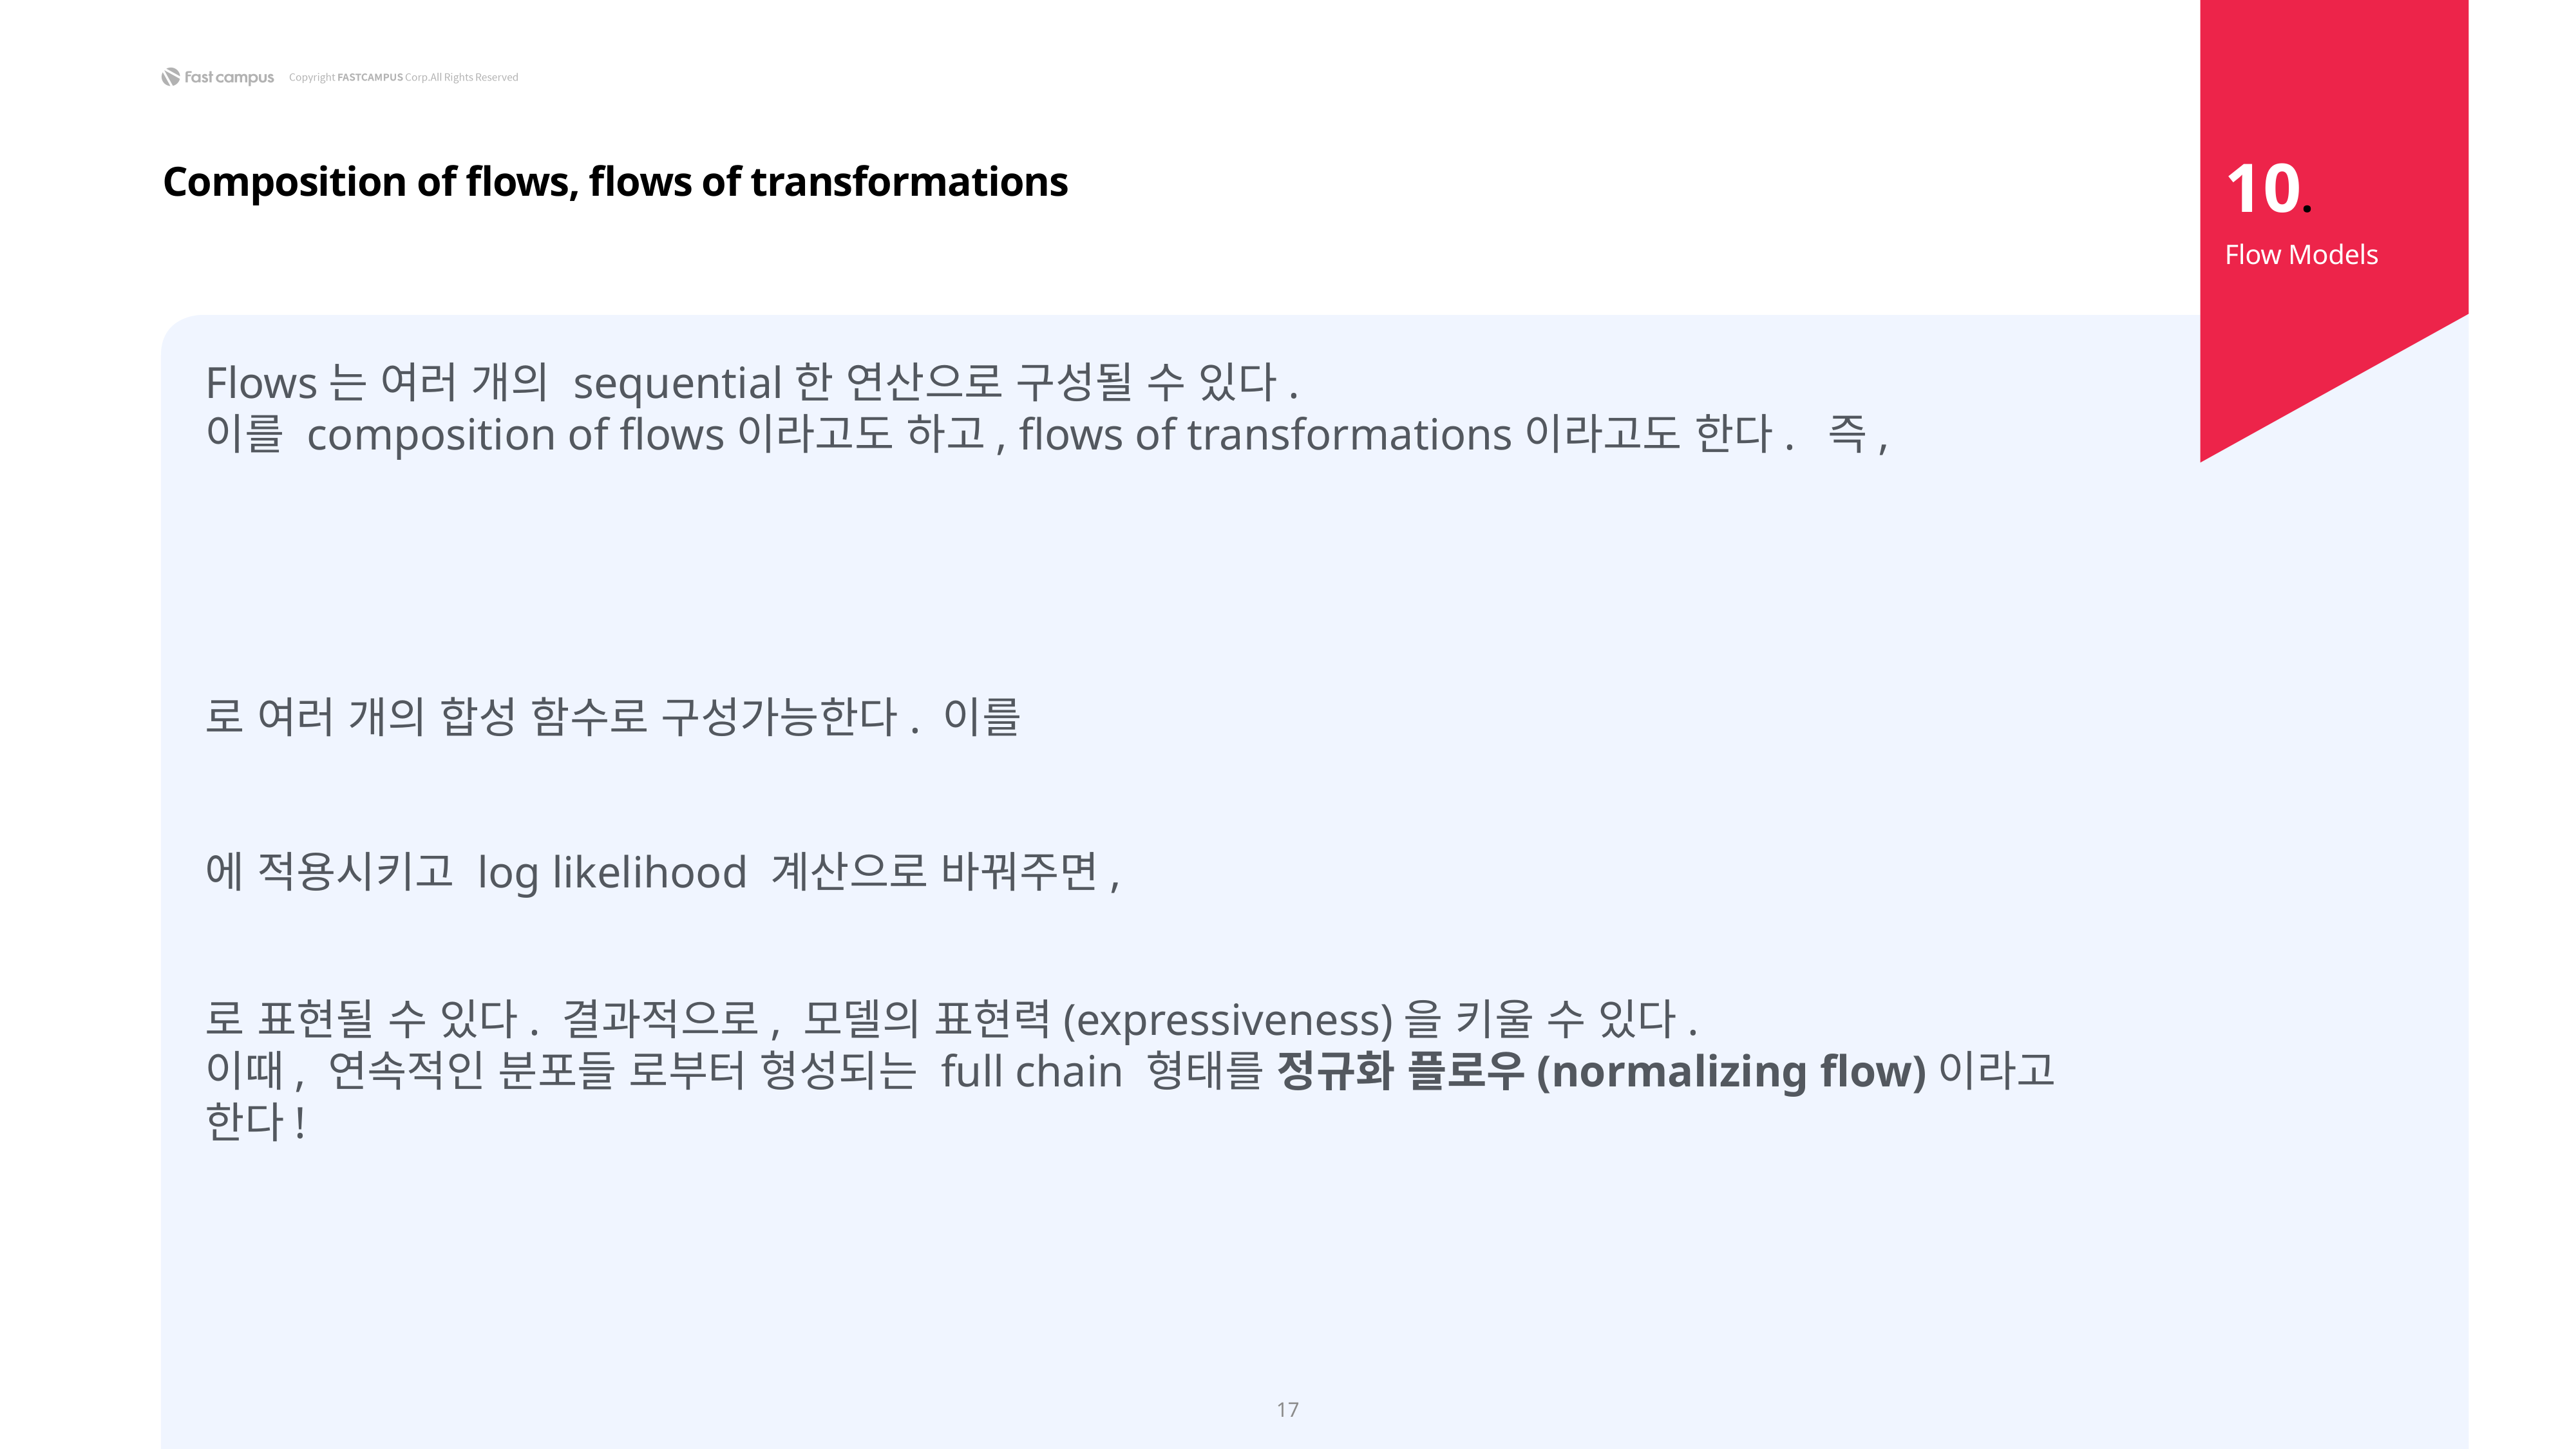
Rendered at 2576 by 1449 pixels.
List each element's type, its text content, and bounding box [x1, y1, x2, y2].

slide_number 17 [998, 1372, 1578, 1449]
picture [0, 0, 2576, 1449]
text_box Flow Models [2200, 232, 2469, 314]
text_box 10. [2200, 148, 2469, 232]
text_box Composition of flows, flows of transformations [160, 154, 2146, 205]
